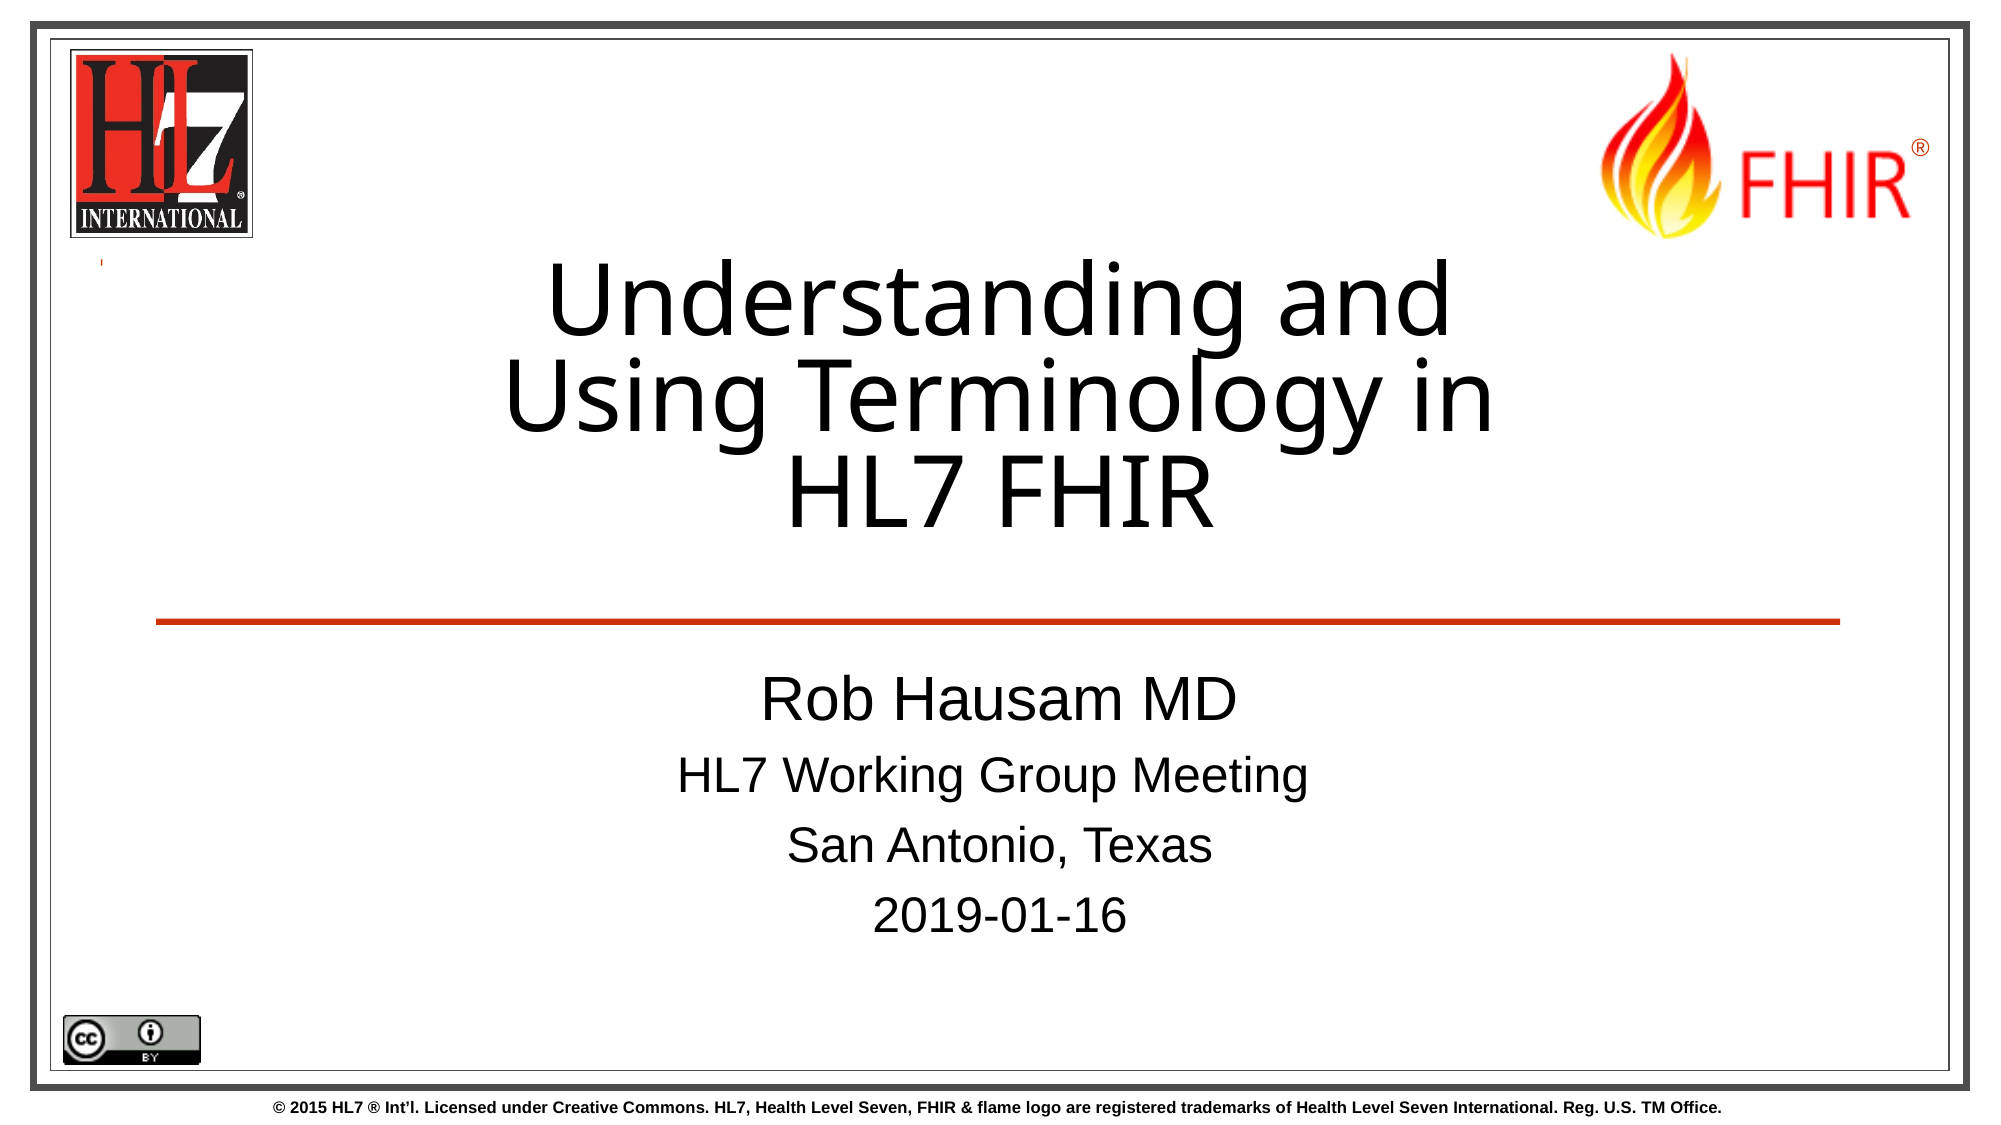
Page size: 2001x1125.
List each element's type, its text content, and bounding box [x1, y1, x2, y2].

title Understanding and Using Terminology in HL7 FHIR [456, 243, 1544, 563]
picture [70, 49, 253, 238]
subtitle Rob Hausam MD HL7 Working Group Meeting San Antonio, Texas 2019-01-16 [300, 650, 1700, 958]
picture [63, 1015, 201, 1065]
picture [1588, 42, 1923, 249]
